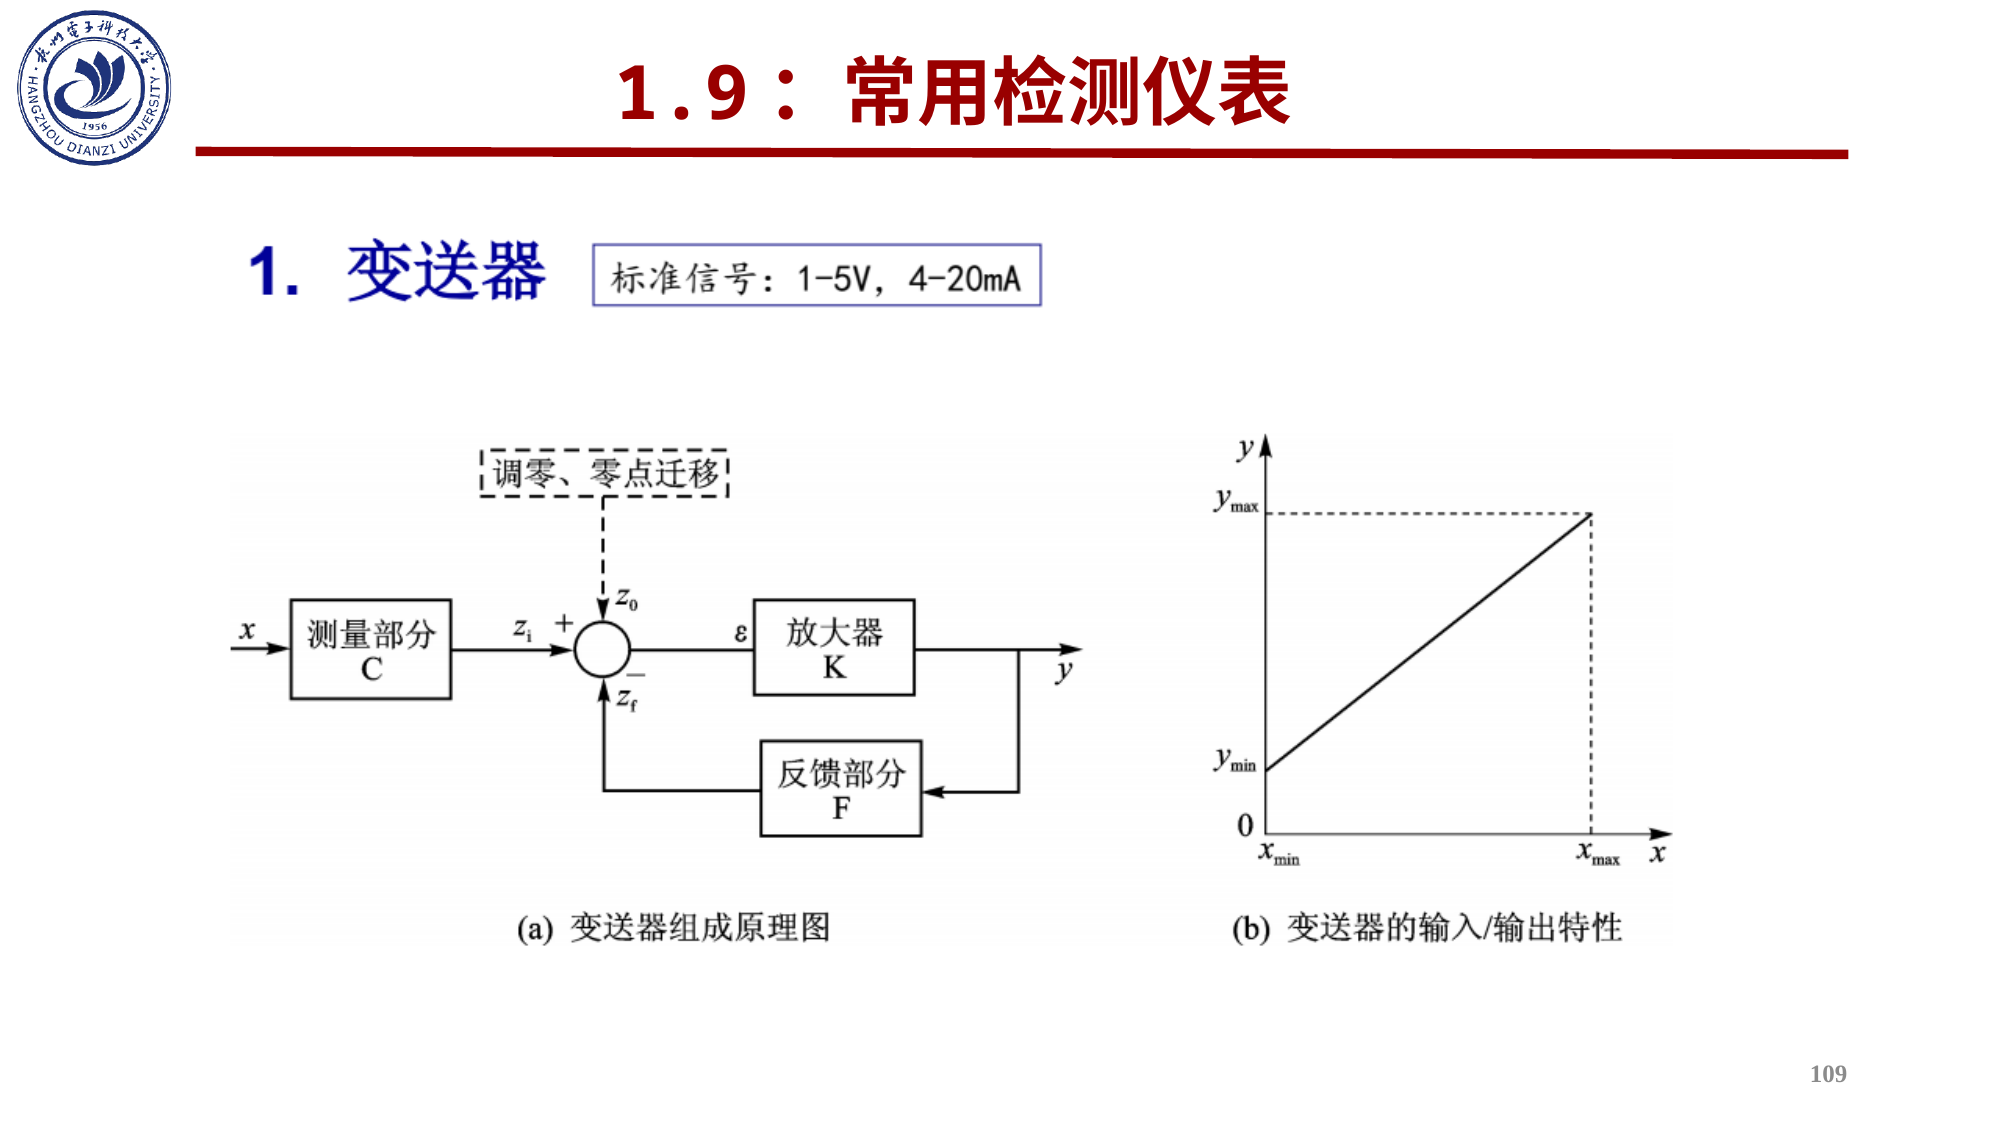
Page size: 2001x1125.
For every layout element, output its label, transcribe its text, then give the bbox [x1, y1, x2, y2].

picture [14, 2, 175, 174]
text_box 1.9：常用检测仪表 [599, 36, 1307, 142]
slide_number 109 [1412, 1042, 1863, 1103]
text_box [195, 151, 1849, 155]
picture [195, 223, 1748, 974]
